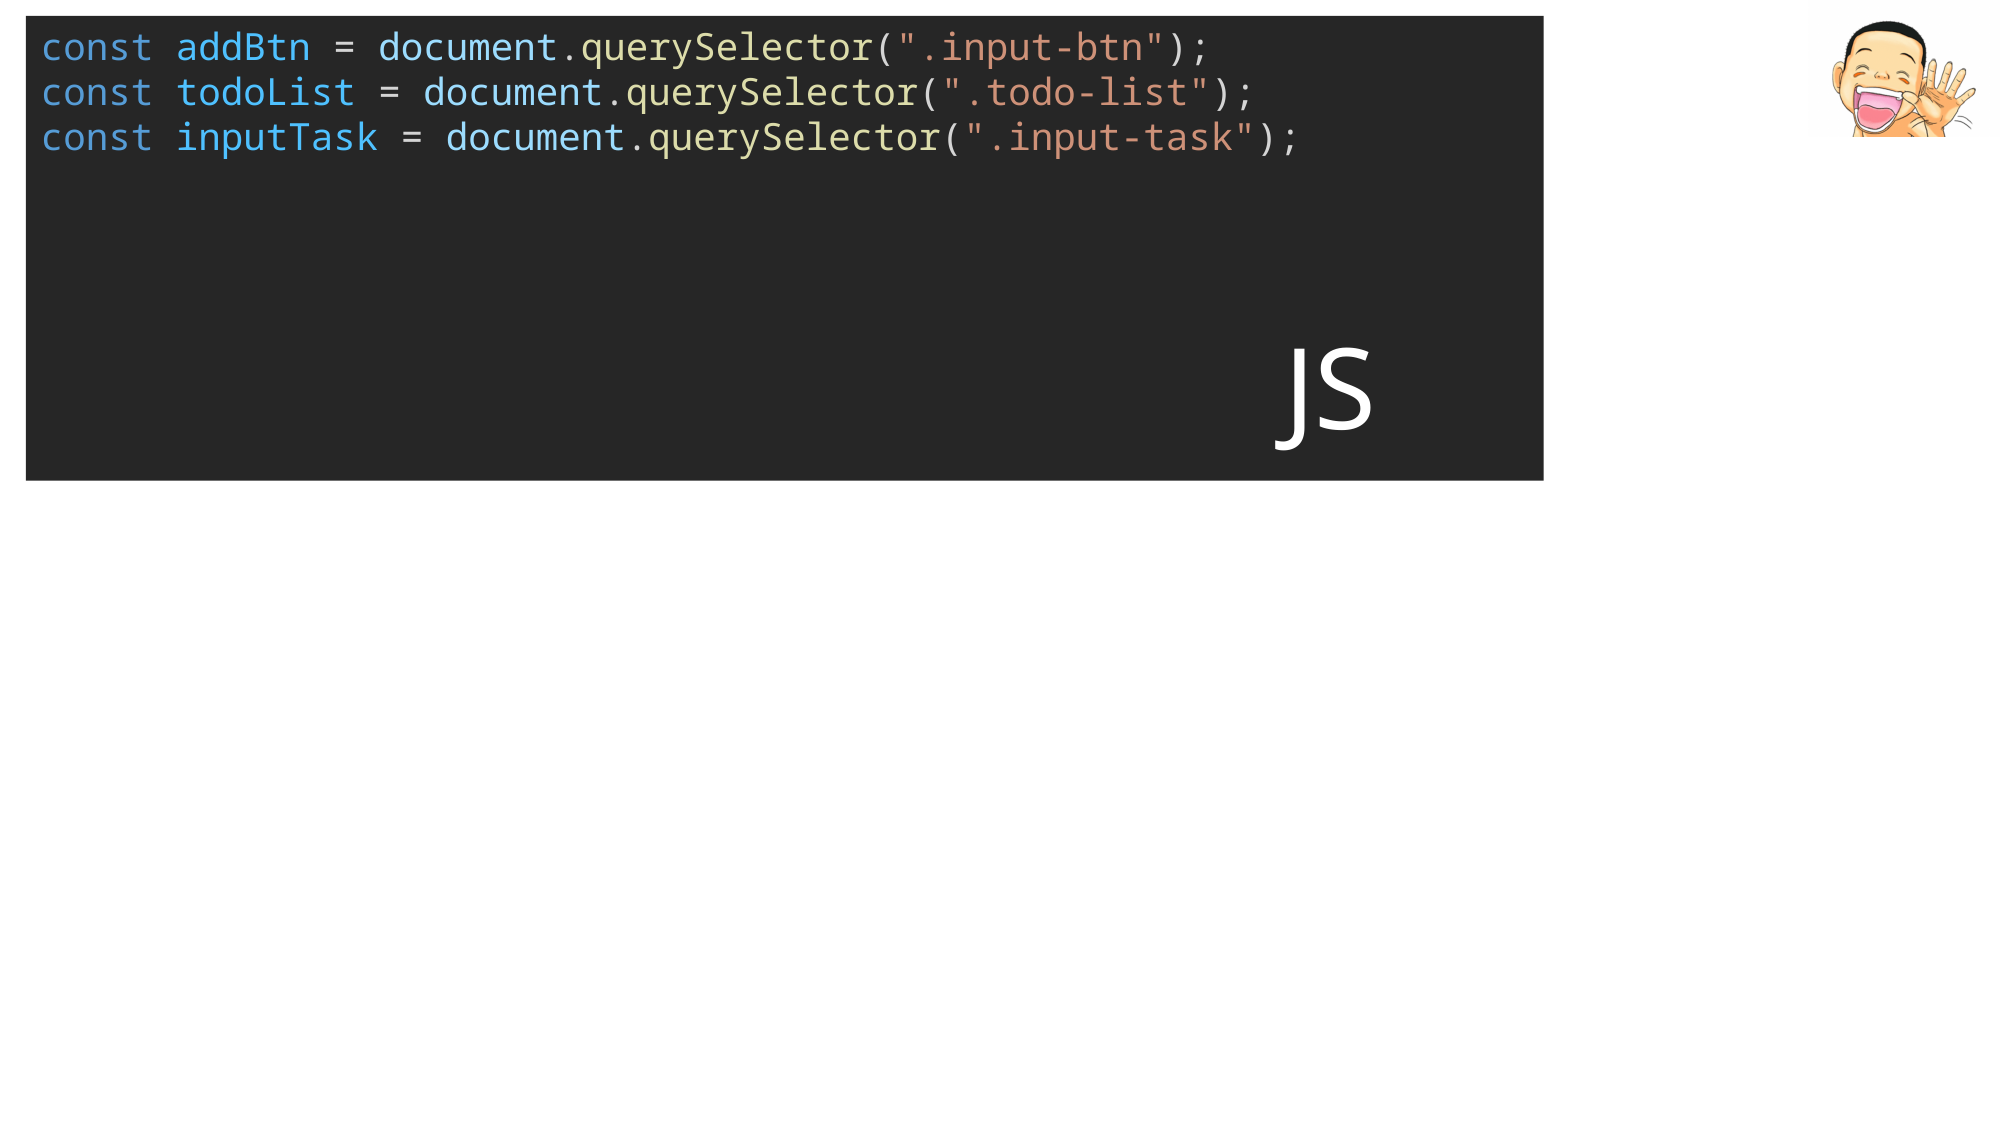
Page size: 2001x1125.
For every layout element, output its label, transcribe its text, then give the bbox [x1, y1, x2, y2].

picture [1808, 0, 2000, 137]
text_box JS [1269, 309, 1392, 460]
text_box const addBtn = document.querySelector(".input-btn"); const todoList = document.querySelector(".todo-list"); const inputTask = document.querySelector(".input-task"); [25, 15, 1544, 481]
